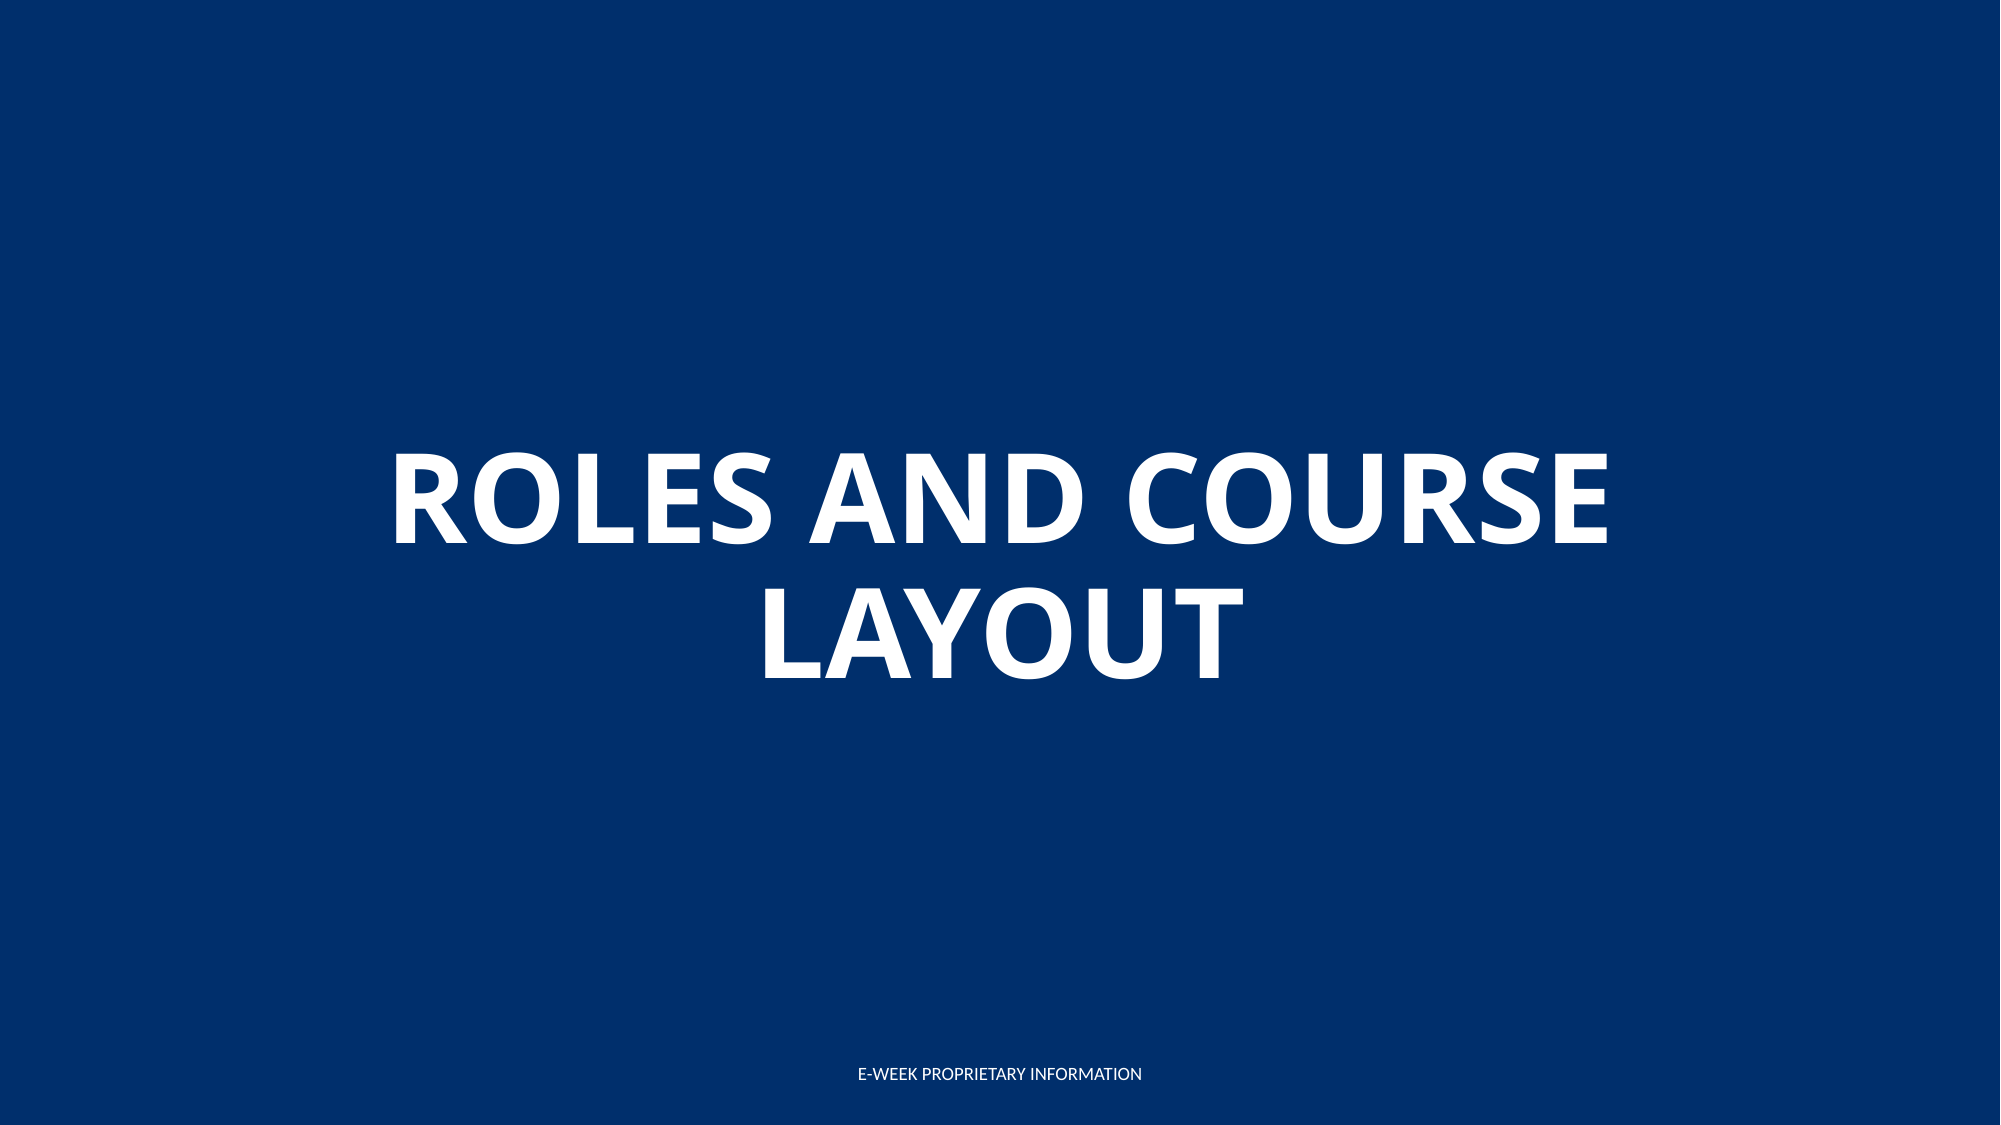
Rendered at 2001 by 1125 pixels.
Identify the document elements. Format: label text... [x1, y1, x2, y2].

list Roles and course layout [123, 428, 1877, 571]
